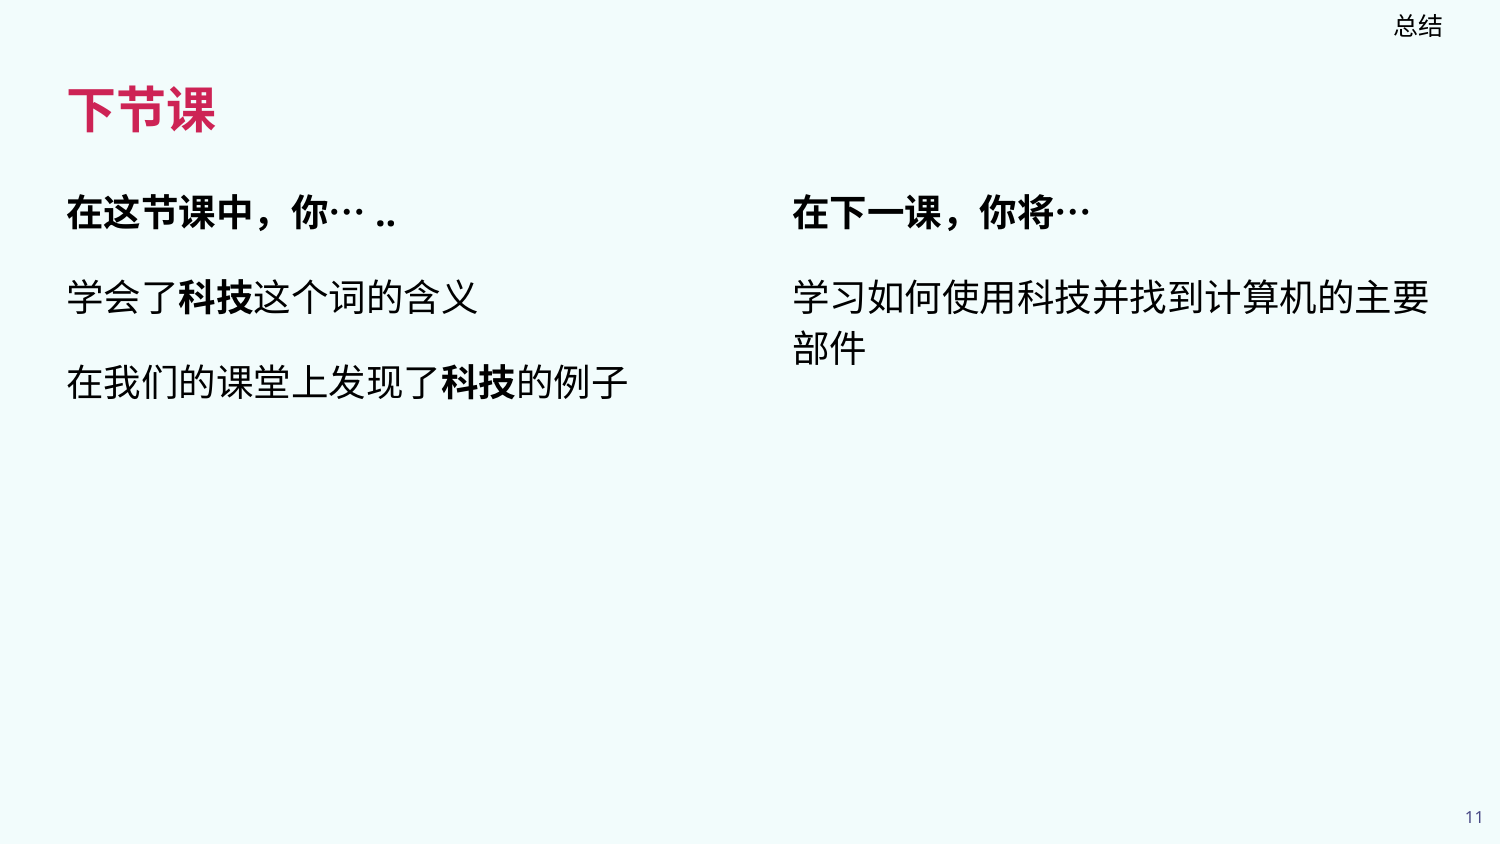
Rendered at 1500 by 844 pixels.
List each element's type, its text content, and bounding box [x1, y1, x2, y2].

list 在下一课，你将… 学习如何使用科技并找到计算机的主要部件 [776, 166, 1449, 768]
title 下节课 [51, 51, 1449, 166]
subtitle 总结 [1122, 0, 1444, 52]
list 在这节课中，你….. 学会了科技这个词的含义 在我们的课堂上发现了科技的例子 [51, 166, 723, 768]
slide_number 11 [1448, 792, 1500, 844]
